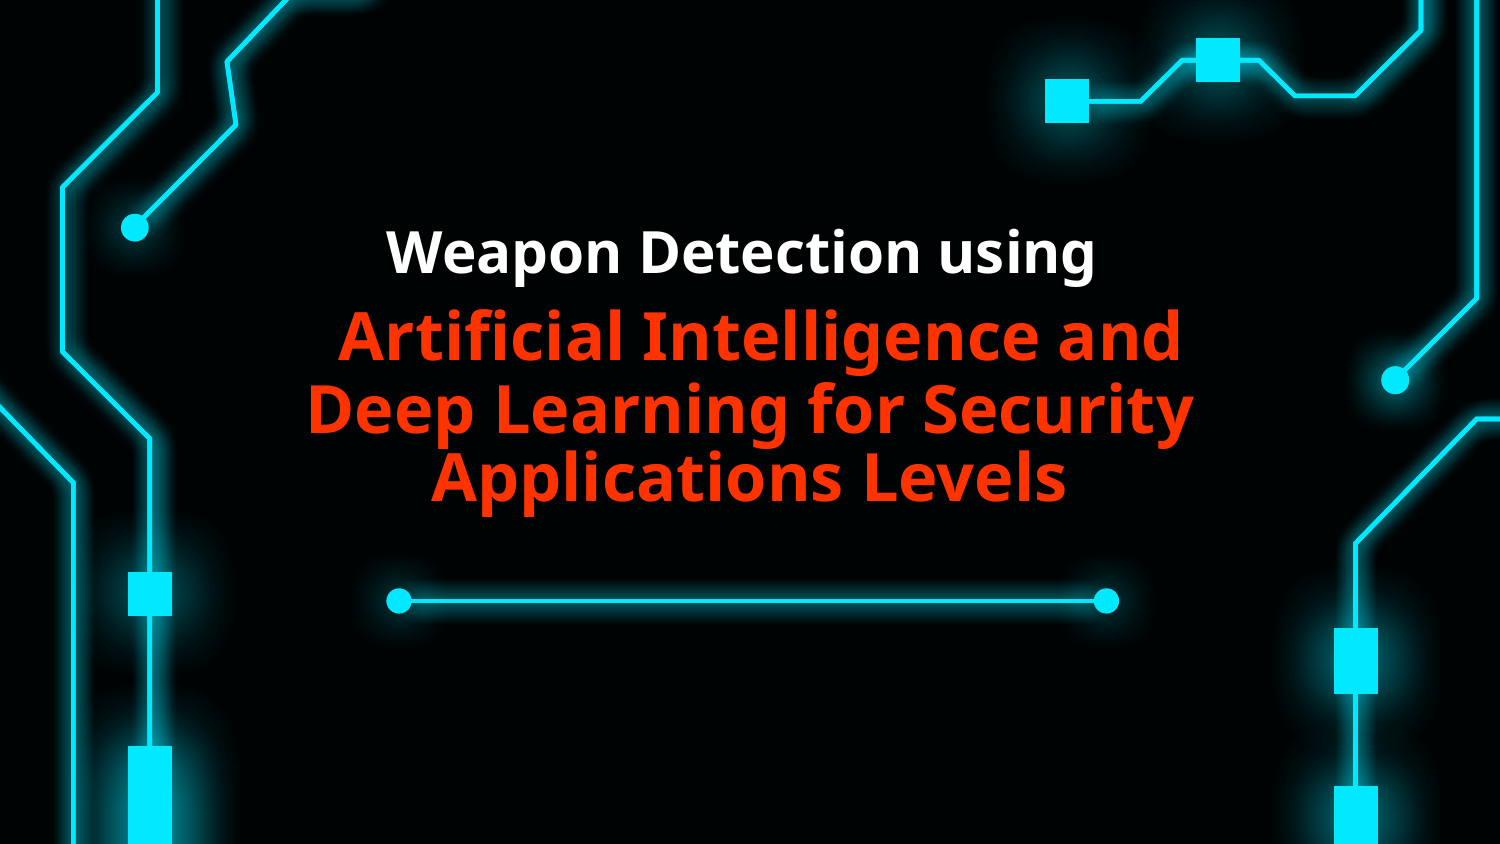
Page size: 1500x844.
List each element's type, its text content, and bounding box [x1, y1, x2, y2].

title Weapon Detection using Artificial Intelligence and Deep Learning for Security Applications Levels [210, 210, 1290, 576]
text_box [387, 589, 1118, 613]
